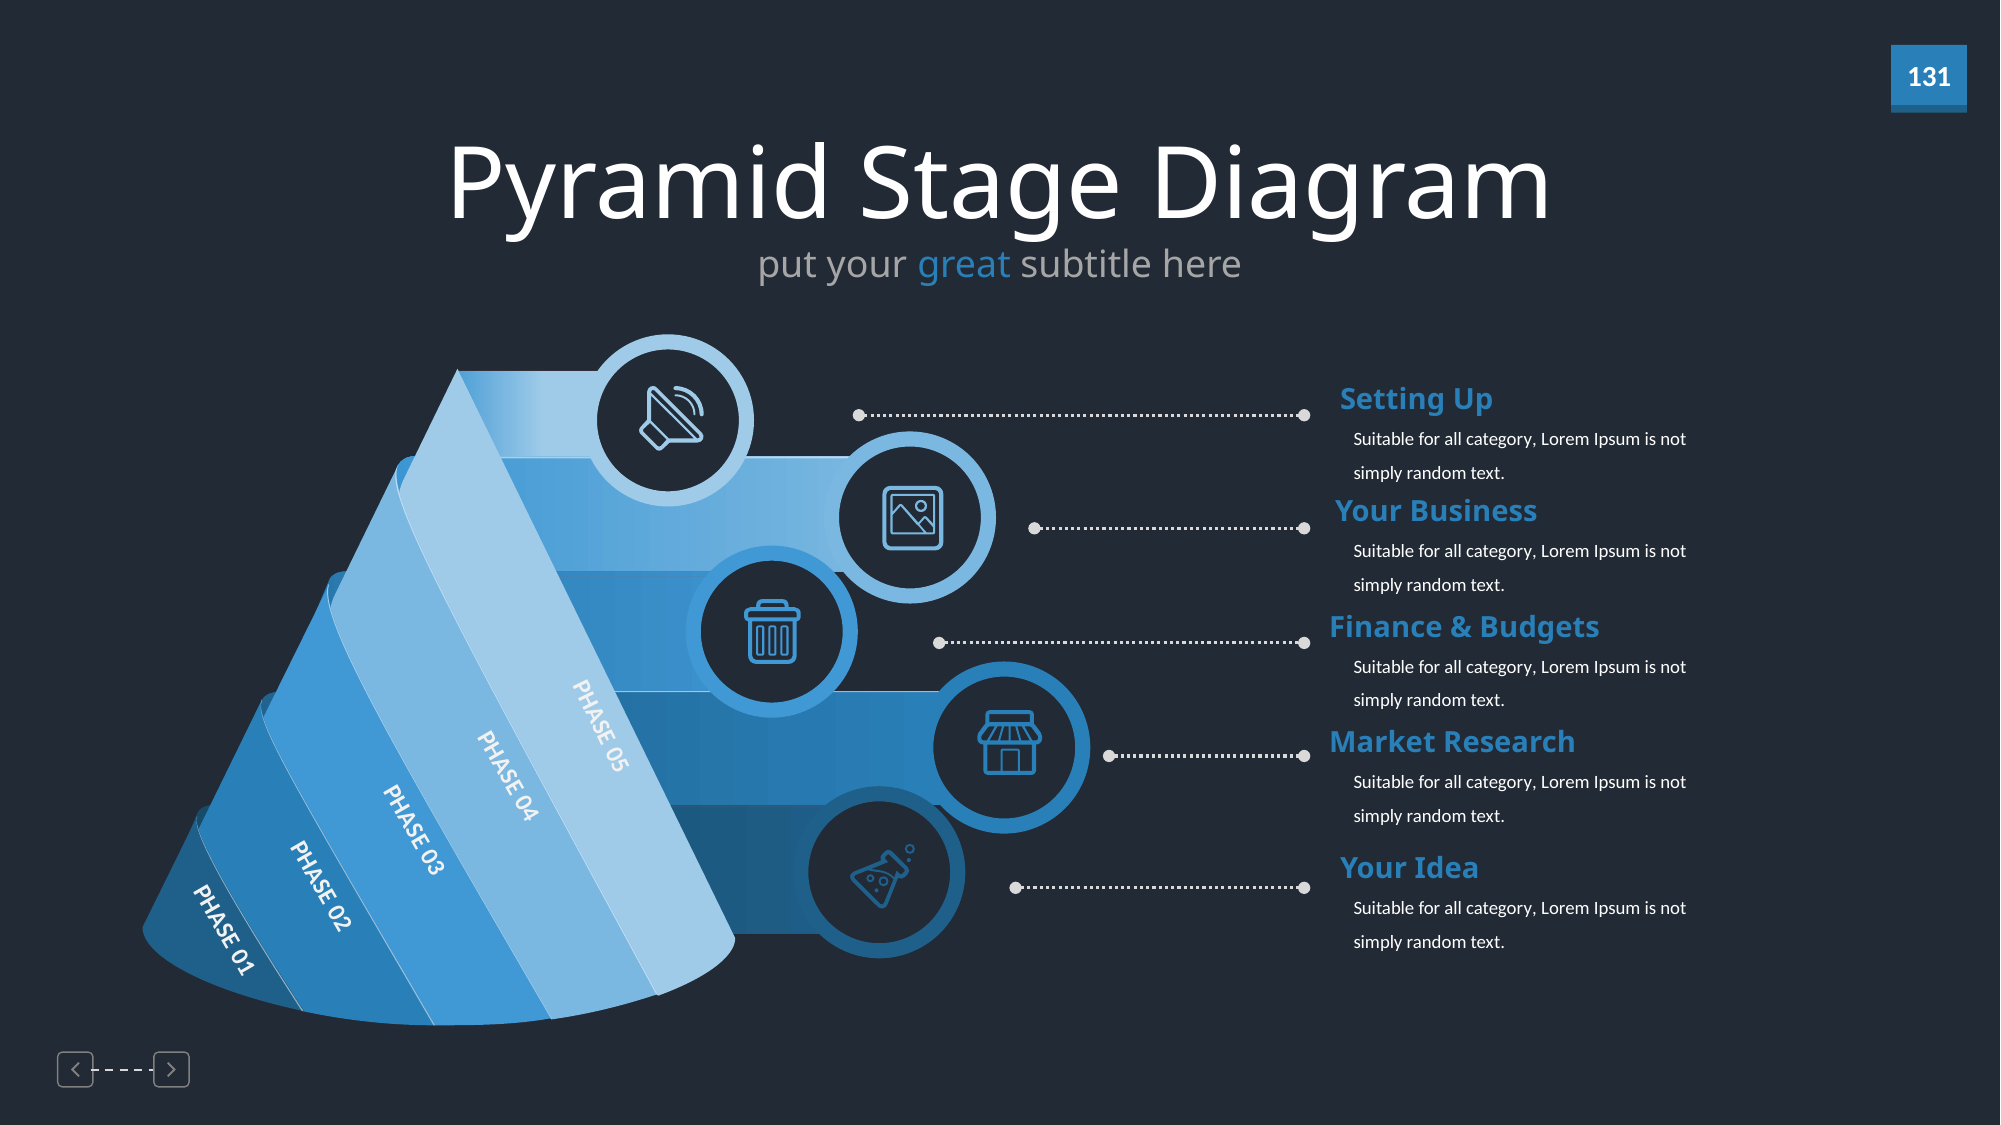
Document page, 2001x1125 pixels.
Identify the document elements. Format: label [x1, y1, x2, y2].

text_box [142, 340, 1084, 1026]
text_box [430, 111, 1570, 293]
text_box [1325, 842, 1709, 960]
text_box [1314, 373, 1709, 834]
